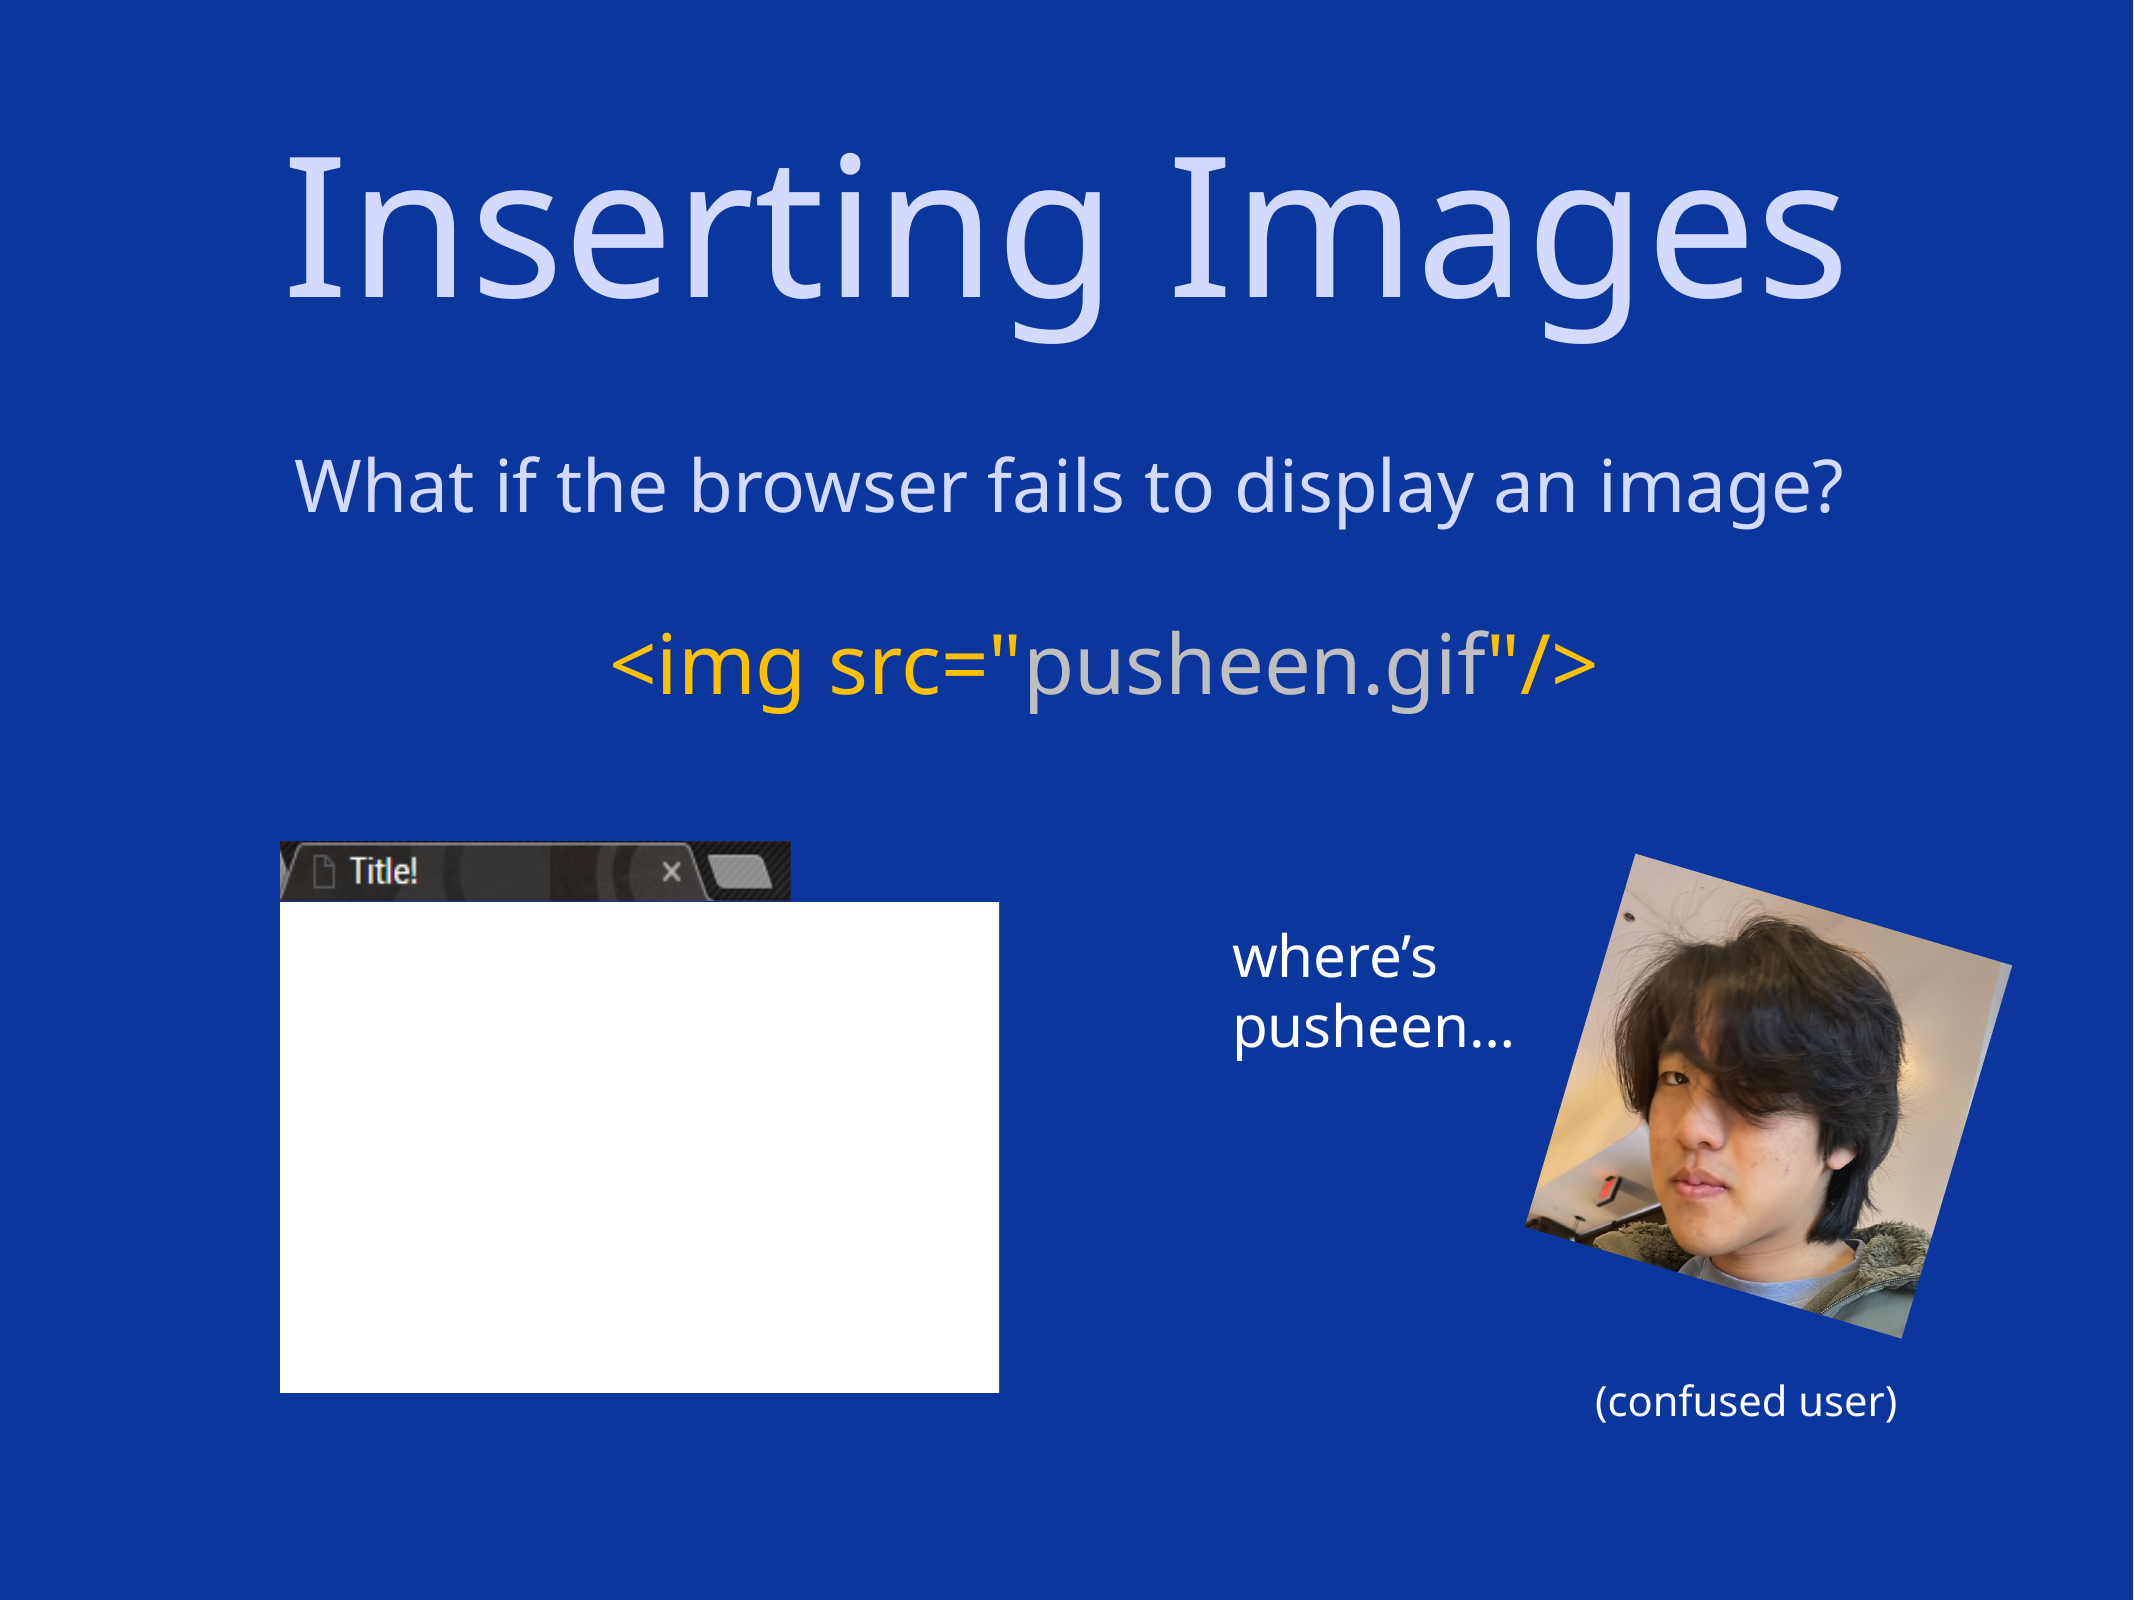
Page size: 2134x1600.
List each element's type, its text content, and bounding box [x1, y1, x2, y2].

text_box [279, 840, 1000, 1393]
title Inserting Images [156, 41, 1978, 396]
picture [1524, 853, 2013, 1339]
text_box (confused user) [1580, 1359, 2068, 1487]
text_box What if the browser fails to display an image? [280, 424, 1924, 634]
text_box where’s pusheen… [1217, 904, 1567, 1003]
text_box <img src="pusheen.gif"/> [140, 603, 2068, 756]
